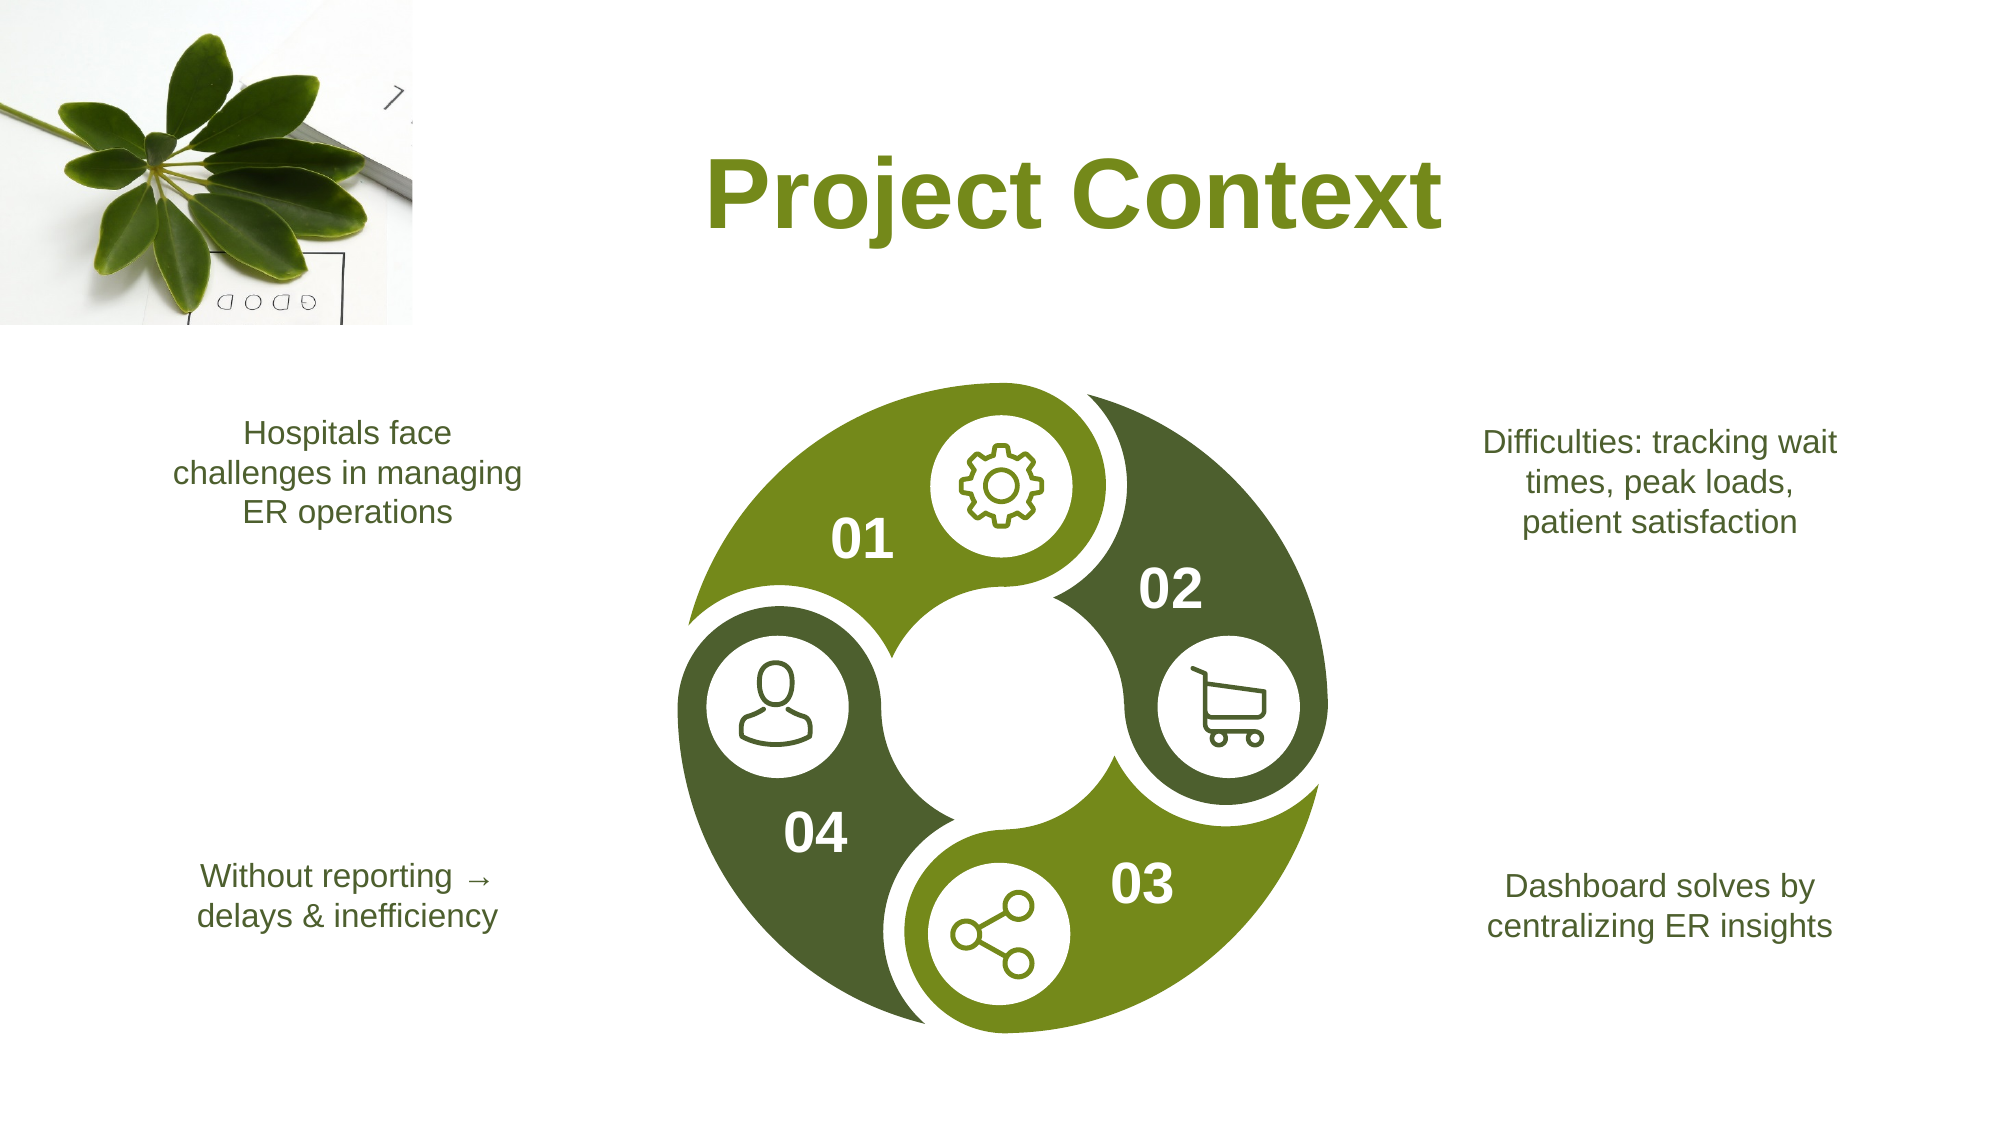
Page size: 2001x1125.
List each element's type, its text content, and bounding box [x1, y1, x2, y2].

text_box [688, 382, 1106, 659]
text_box [1053, 394, 1328, 805]
text_box Dashboard solves by centralizing ER insights [1463, 856, 1857, 952]
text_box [958, 443, 1045, 529]
text_box Hospitals face challenges in managing ER operations [151, 403, 545, 538]
text_box 01 [810, 499, 916, 570]
text_box [926, 861, 1072, 1007]
text_box [705, 634, 850, 780]
text_box [677, 606, 955, 1024]
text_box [738, 660, 813, 748]
text_box 03 [1090, 845, 1195, 916]
text_box [950, 889, 1035, 980]
text_box Difficulties: tracking wait times, peak loads, patient satisfaction [1463, 412, 1857, 548]
text_box [904, 755, 1319, 1034]
text_box Without reporting → delays & inefficiency [151, 847, 545, 942]
text_box [1156, 634, 1301, 780]
picture [0, 0, 413, 325]
text_box 04 [763, 794, 869, 865]
text_box [929, 414, 1074, 559]
text_box Project Context [690, 121, 1458, 256]
text_box 02 [1118, 549, 1224, 620]
text_box [1190, 666, 1267, 748]
